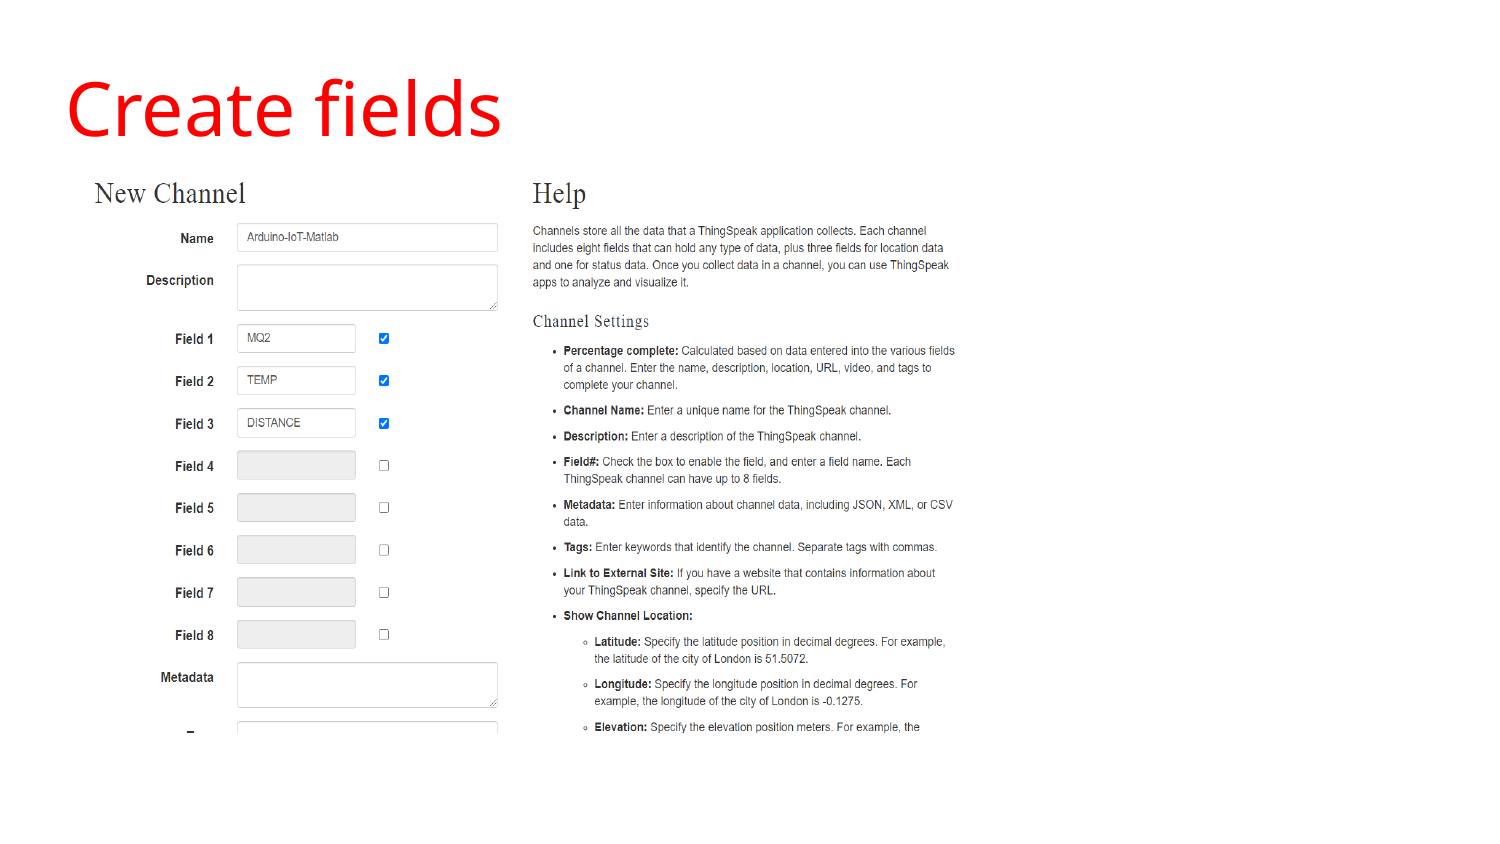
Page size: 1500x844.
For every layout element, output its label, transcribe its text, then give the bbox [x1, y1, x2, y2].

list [74, 171, 1051, 733]
title Create fields [50, 46, 1448, 141]
